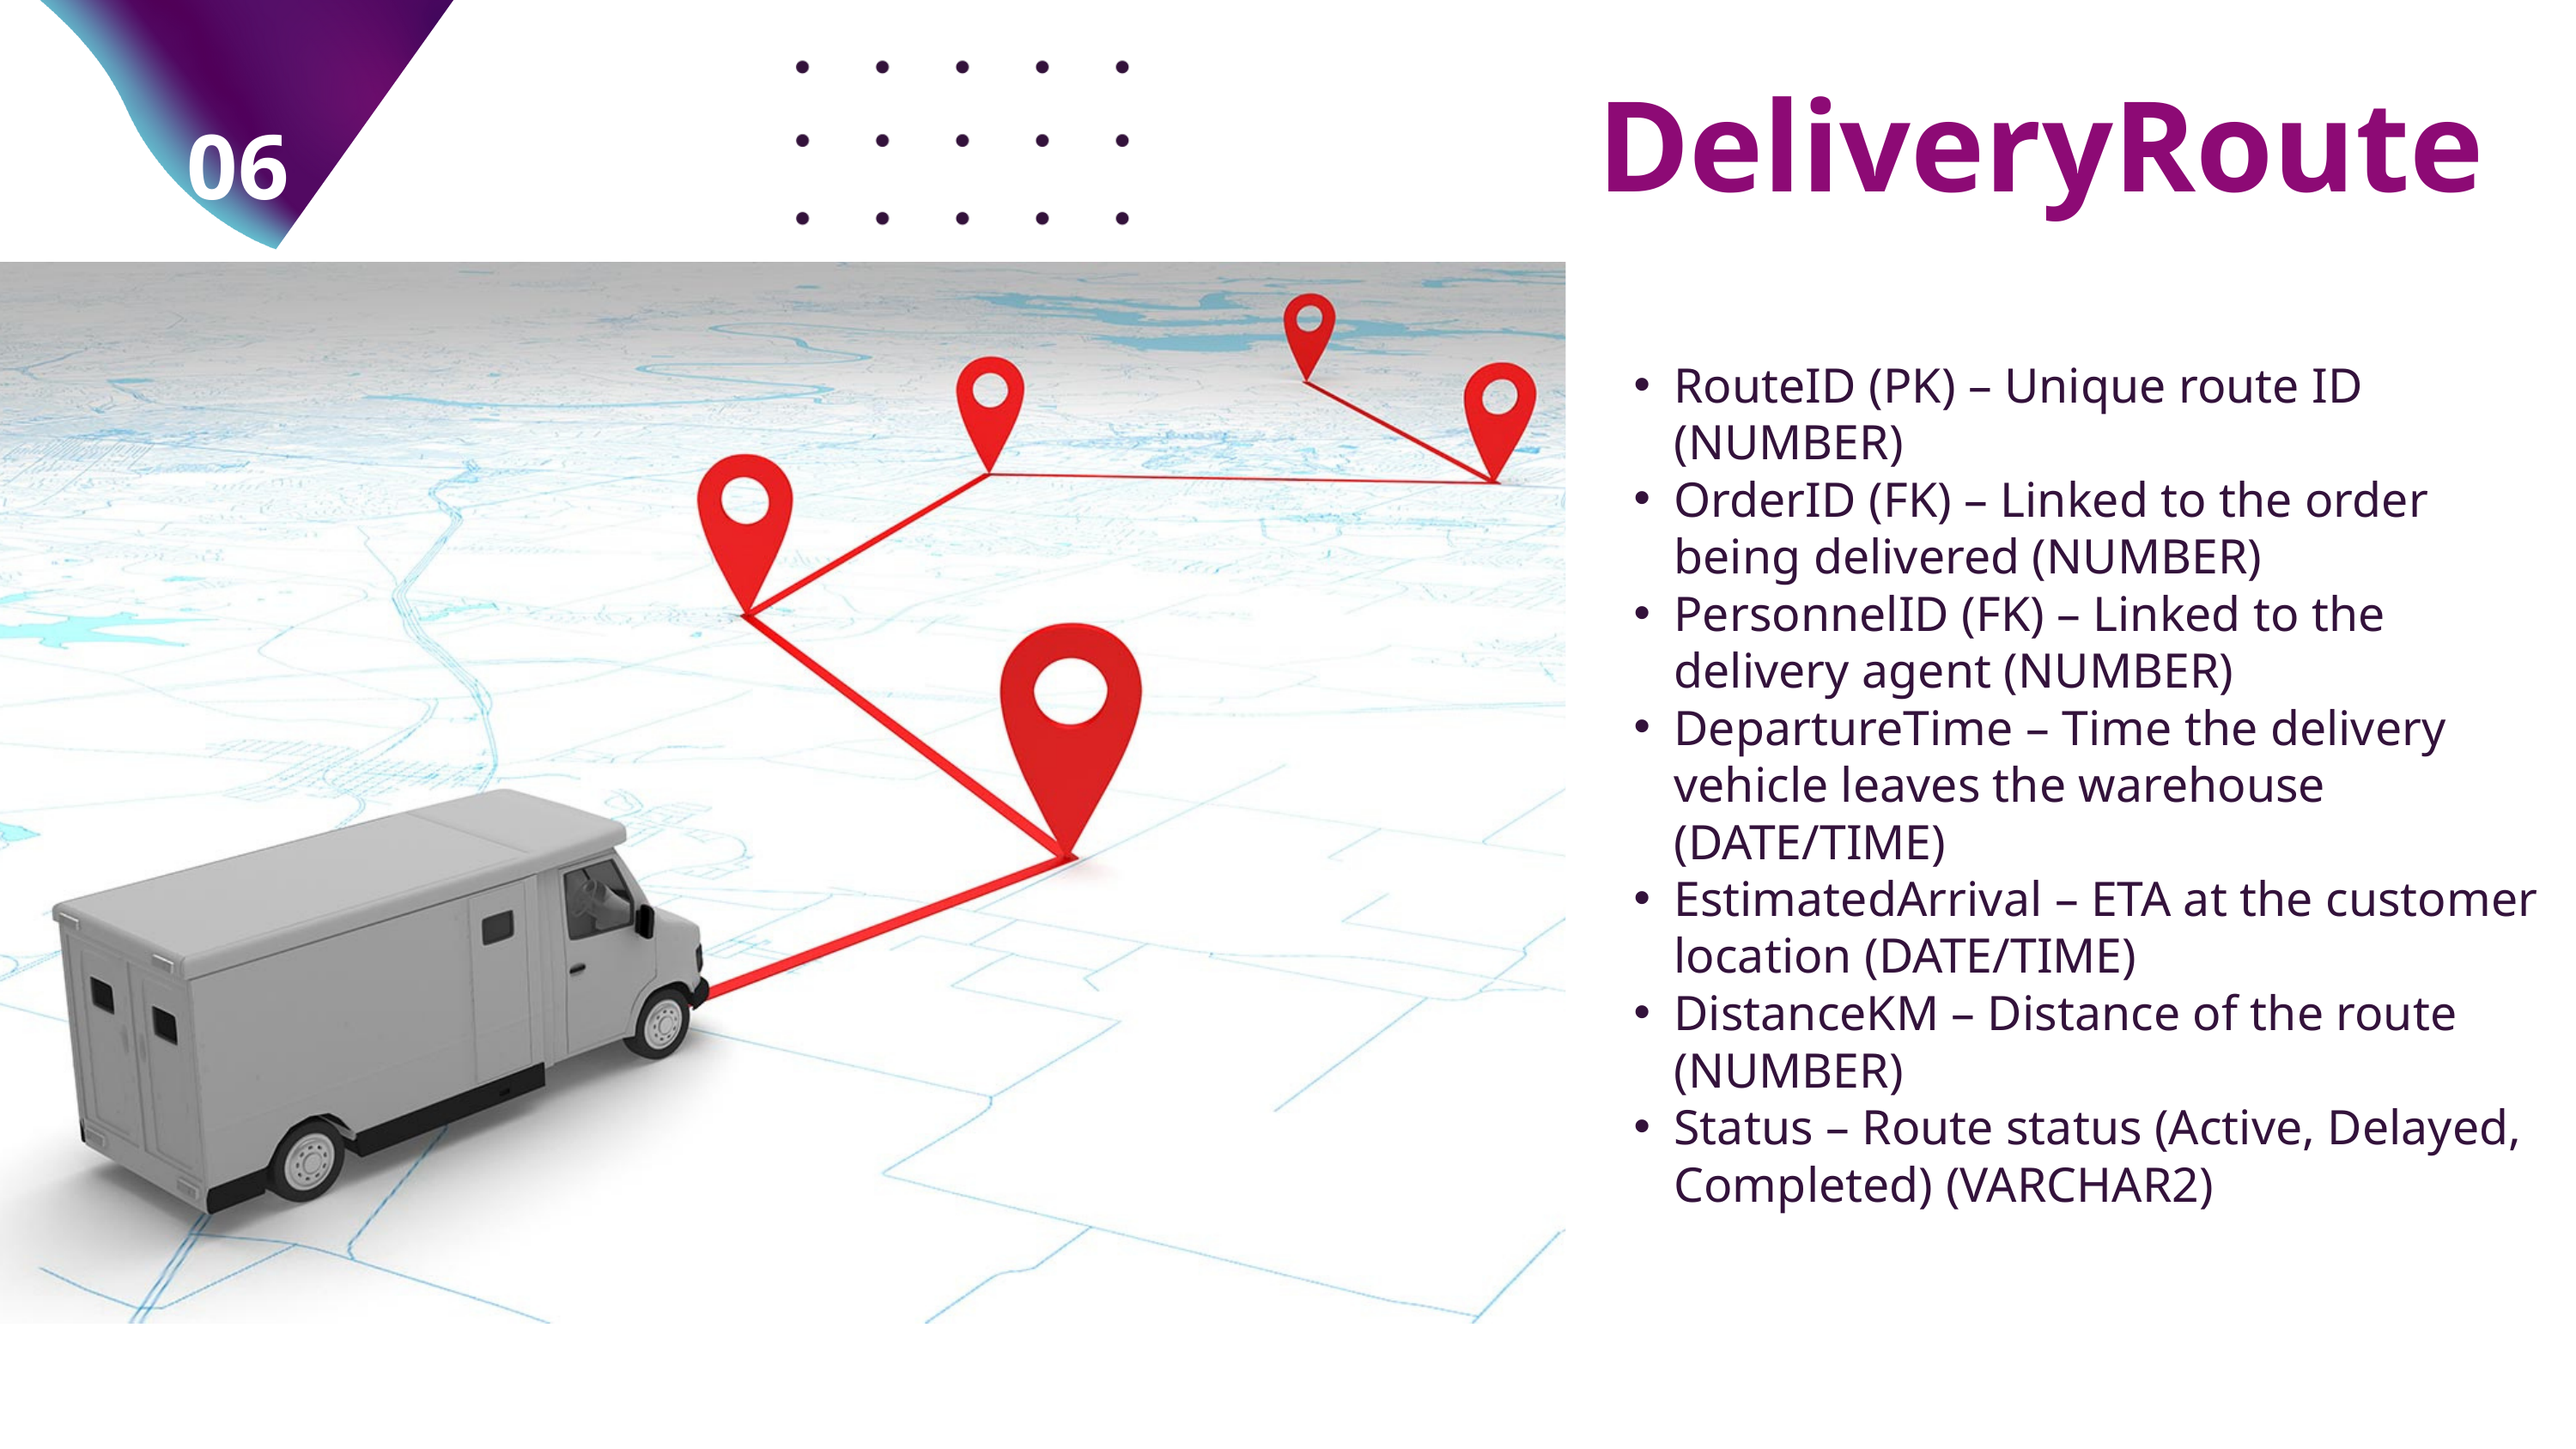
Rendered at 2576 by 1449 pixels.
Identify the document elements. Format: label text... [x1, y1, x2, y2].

text_box [787, 0, 1134, 229]
text_box [0, 0, 454, 214]
text_box RouteID (PK) – Unique route ID (NUMBER) OrderID (FK) – Linked to the order being delivered (NUMBER) PersonnelID (FK) – Linked to the delivery agent (NUMBER) DepartureTime – Time the delivery vehicle leaves the warehouse (DATE/TIME) EstimatedArrival – ETA at the customer location (DATE/TIME) DistanceKM – Distance of the route (NUMBER) Status – Route status (Active, Delayed, Completed) (VARCHAR2) [1593, 355, 2551, 1269]
text_box DeliveryRoute [1398, 79, 2485, 218]
text_box 06 [186, 118, 301, 218]
text_box [204, 218, 299, 262]
text_box [0, 262, 1566, 1324]
